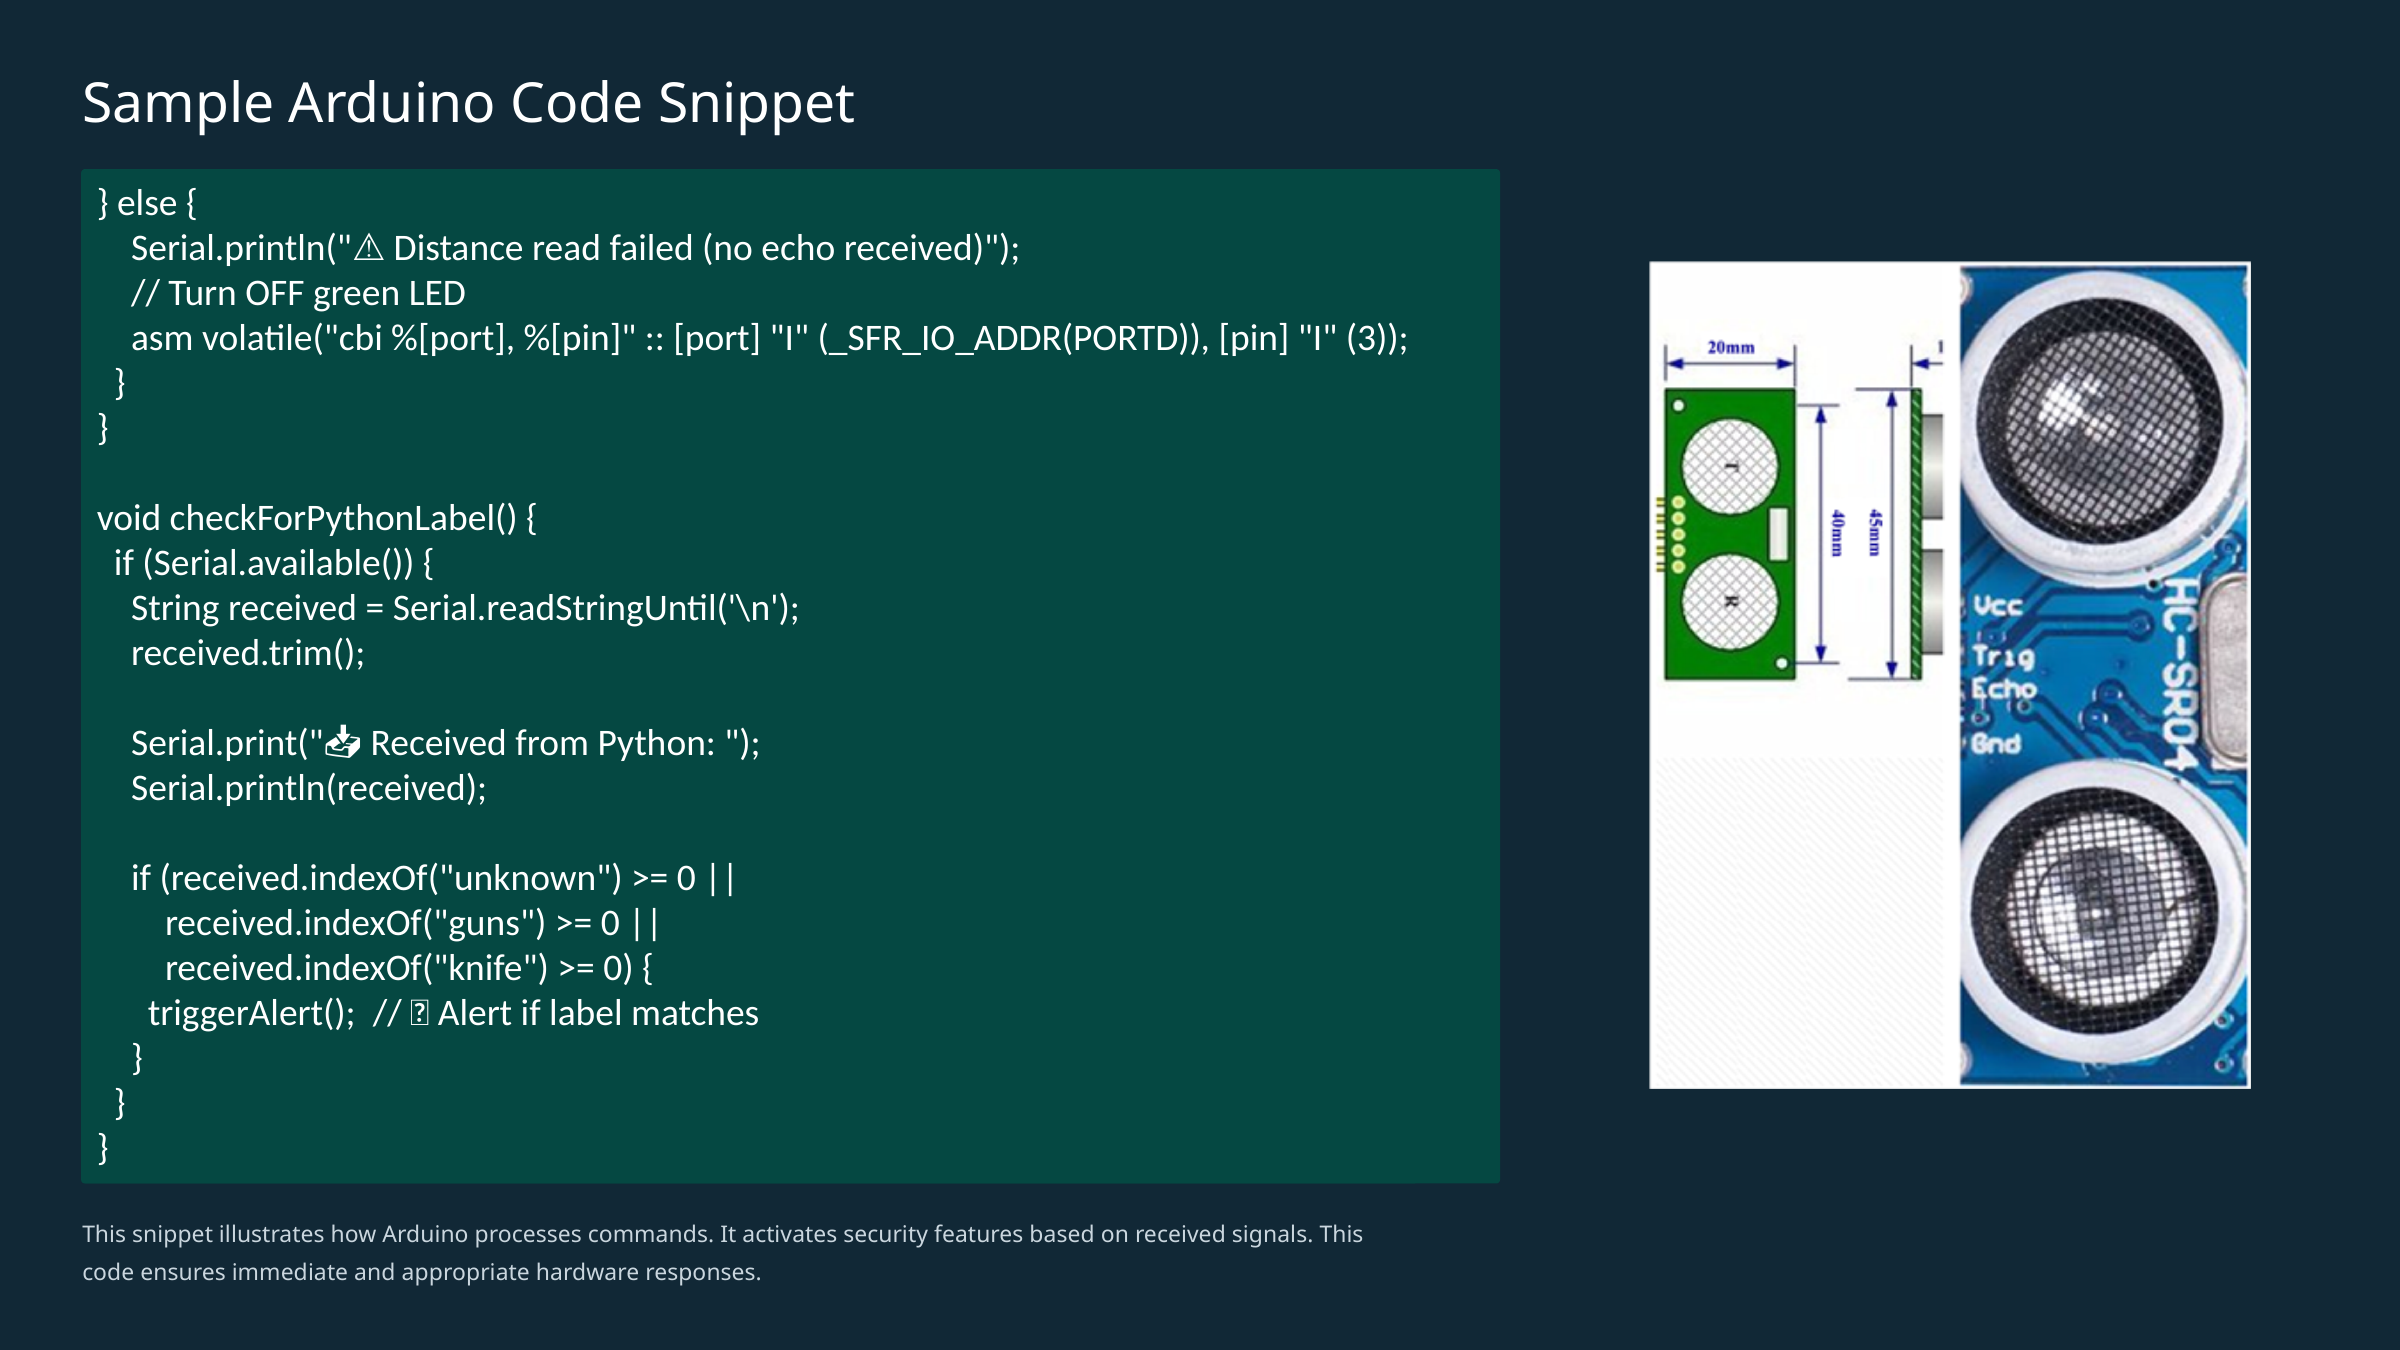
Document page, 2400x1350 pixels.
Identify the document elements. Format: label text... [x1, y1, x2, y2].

text_box [104, 186, 1396, 1166]
picture [1536, 263, 2364, 1088]
text_box This snippet illustrates how Arduino processes commands. It activates security features based on received signals. This code ensures immediate and appropriate hardware responses. [82, 1209, 1418, 1286]
text_box Sample Arduino Code Snippet [82, 64, 1066, 134]
text_box } else { Serial.println("⚠️ Distance read failed (no echo received)"); // Turn OFF green LED asm volatile("cbi %[port], %[pin]" :: [port] "I" (_SFR_IO_ADDR(PORTD)), [pin] "I" (3)); } } void checkForPythonLabel() { if (Serial.available()) { String received = Serial.readStringUntil('\n'); received.trim(); Serial.print("📥 Received from Python: "); Serial.println(received); if (received.indexOf("unknown") >= 0 || received.indexOf("guns") >= 0 || received.indexOf("knife") >= 0) { triggerAlert(); // 🚨 Alert if label matches } } } [81, 169, 1501, 1184]
